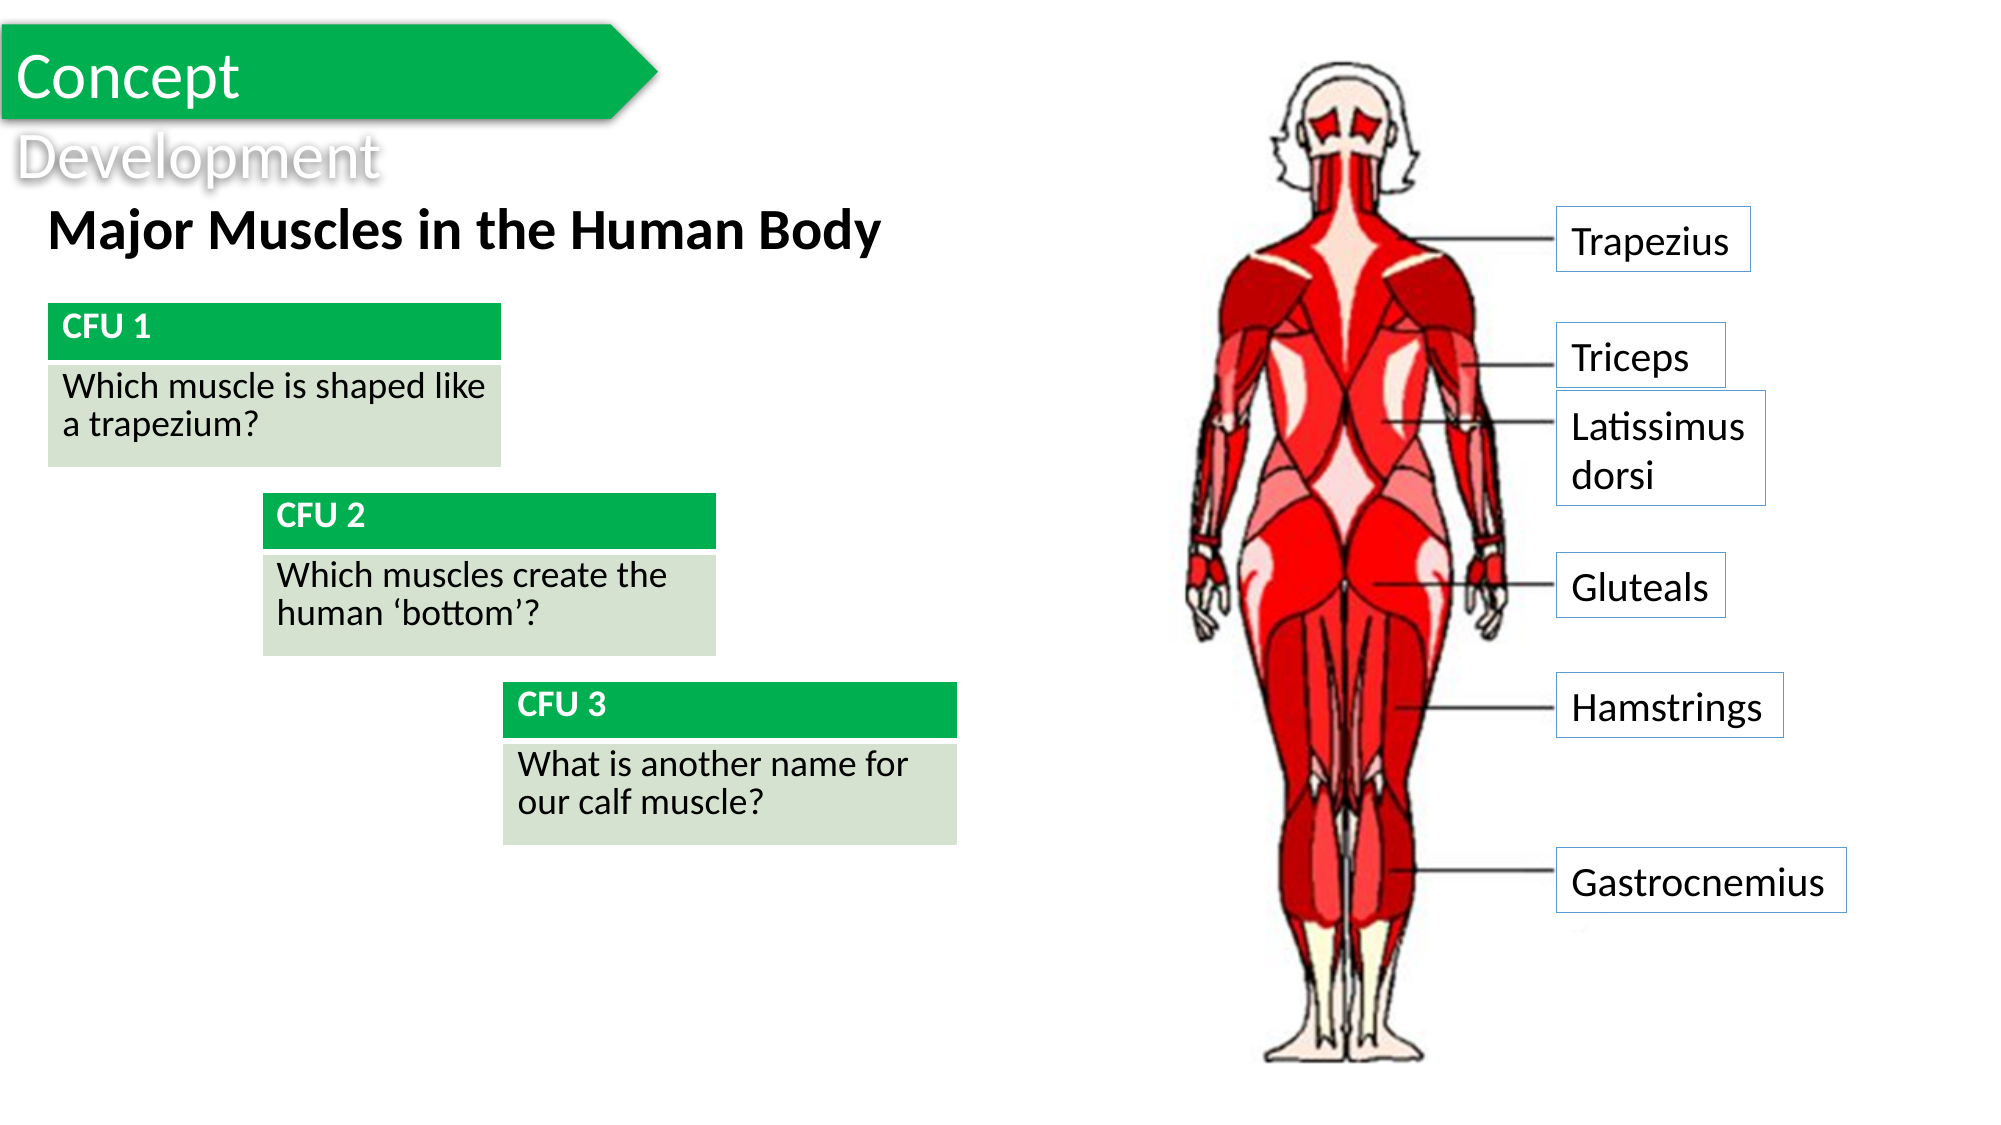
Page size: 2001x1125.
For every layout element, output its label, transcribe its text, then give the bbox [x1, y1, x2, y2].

text_box Gastrocnemius [1619, 847, 1847, 913]
text_box Gluteals [1619, 552, 1726, 618]
table_header CFU 3 [503, 682, 957, 738]
table_cell Which muscle is shaped like a trapezium? [48, 365, 501, 467]
text_box Concept Development [1, 24, 658, 119]
text_box Hamstrings [1619, 672, 1784, 738]
text_box Triceps [1619, 322, 1726, 388]
table_cell What is another name for our calf muscle? [503, 744, 957, 845]
text_box Trapezius [1619, 206, 1751, 272]
text_box Latissimus dorsi [1619, 390, 1766, 506]
table_header CFU 2 [263, 493, 716, 549]
table_cell Which muscles create the human ‘bottom’? [263, 555, 716, 656]
table_header CFU 1 [48, 303, 501, 360]
text_box Major Muscles in the Human Body [33, 184, 1153, 269]
picture [1153, 47, 1619, 1090]
